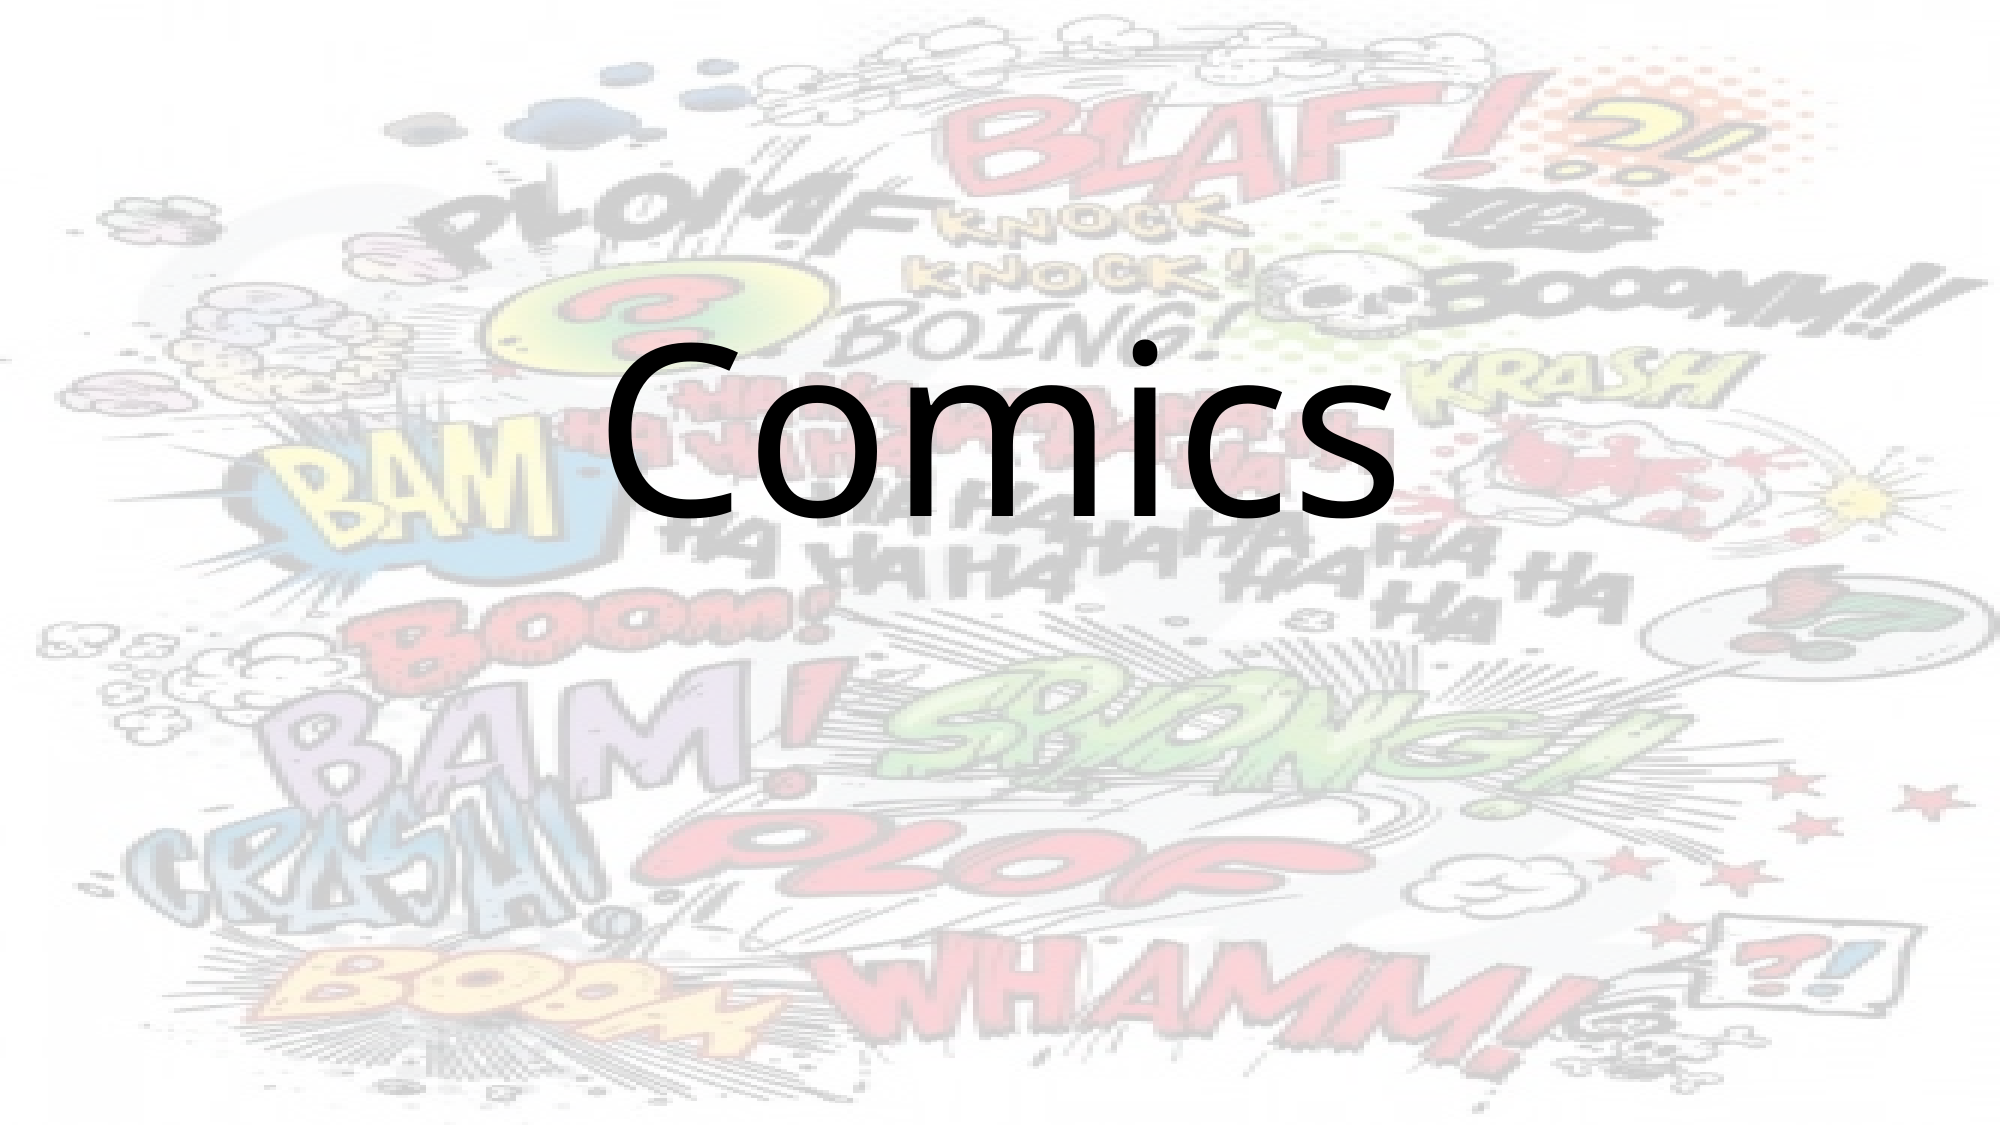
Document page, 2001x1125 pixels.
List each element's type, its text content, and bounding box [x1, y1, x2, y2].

title Comics [249, 184, 1750, 576]
